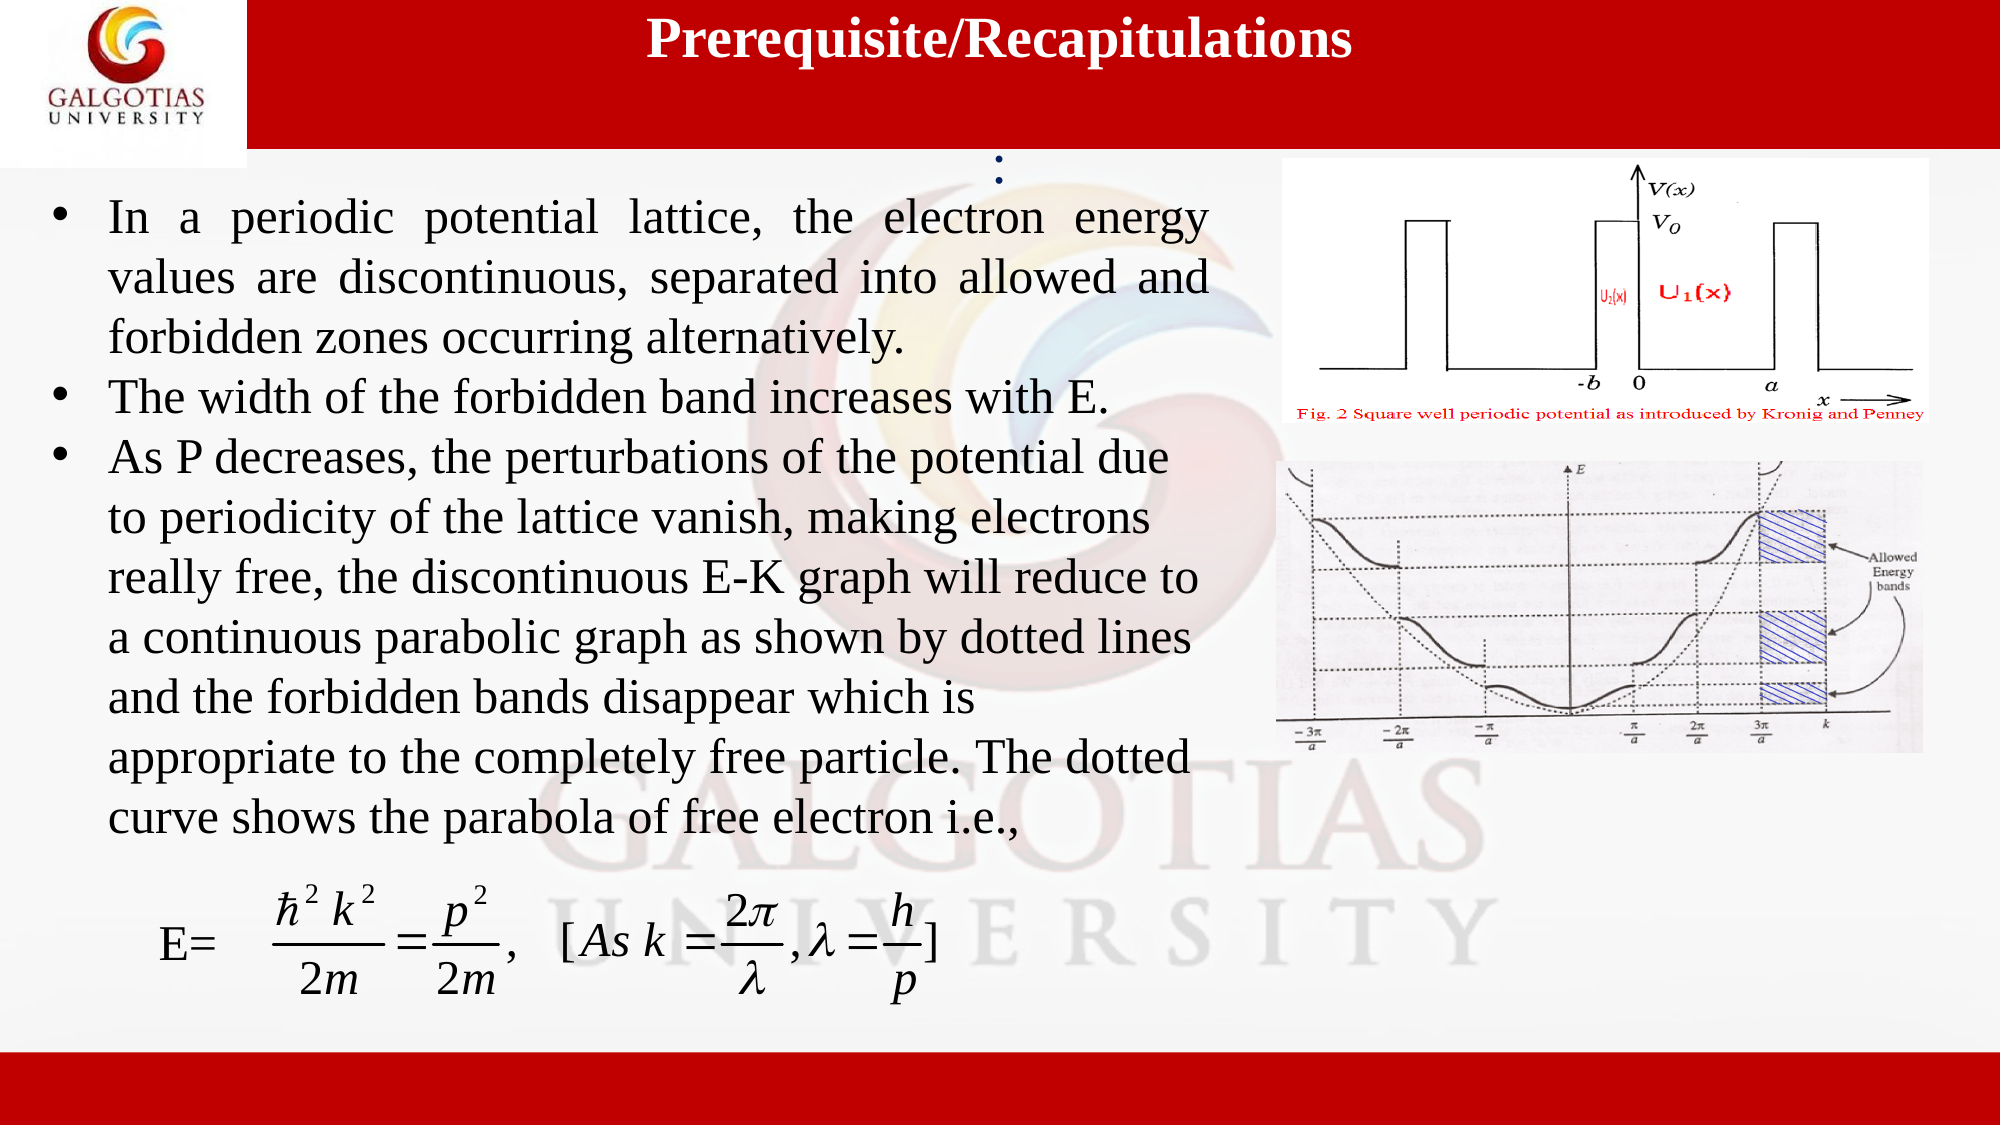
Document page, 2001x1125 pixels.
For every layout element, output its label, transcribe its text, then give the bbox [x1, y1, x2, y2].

picture [1282, 158, 1929, 423]
text_box In a periodic potential lattice, the electron energy values are discontinuous, separated into allowed and forbidden zones occurring alternatively. The width of the forbidden band increases with E. As P decreases, the perturbations of the potential due to periodicity of the lattice vanish, making electrons really free, the discontinuous E-K graph will reduce to a continuous parabolic graph as shown by dotted lines and the forbidden bands disappear which is appropriate to the completely free particle. The dotted curve shows the parabola of free electron i.e., [36, 176, 1226, 851]
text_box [264, 871, 948, 1014]
text_box Prerequisite/Recapitulations : [247, 1, 2000, 149]
picture [0, 0, 247, 168]
picture [1276, 461, 1923, 753]
text_box [0, 1052, 2000, 1125]
text_box E= [143, 902, 247, 978]
